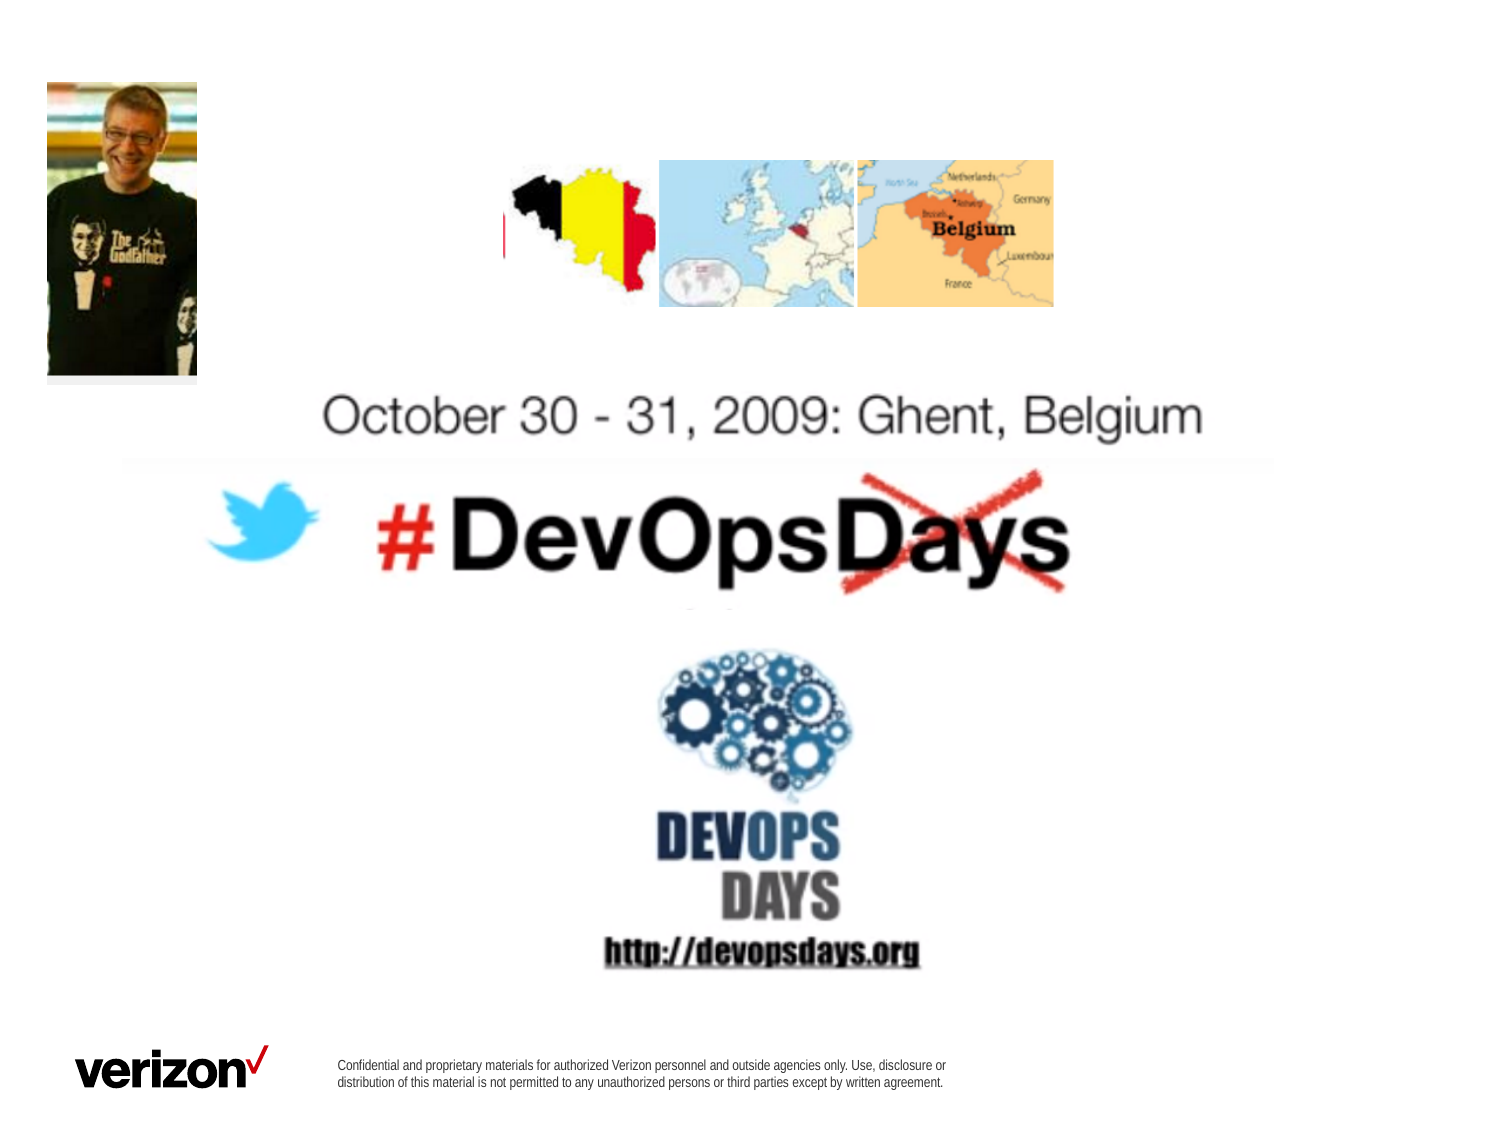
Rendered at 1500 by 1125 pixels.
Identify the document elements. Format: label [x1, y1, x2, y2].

picture [502, 159, 1056, 308]
picture [47, 81, 197, 386]
picture [121, 371, 1275, 1043]
